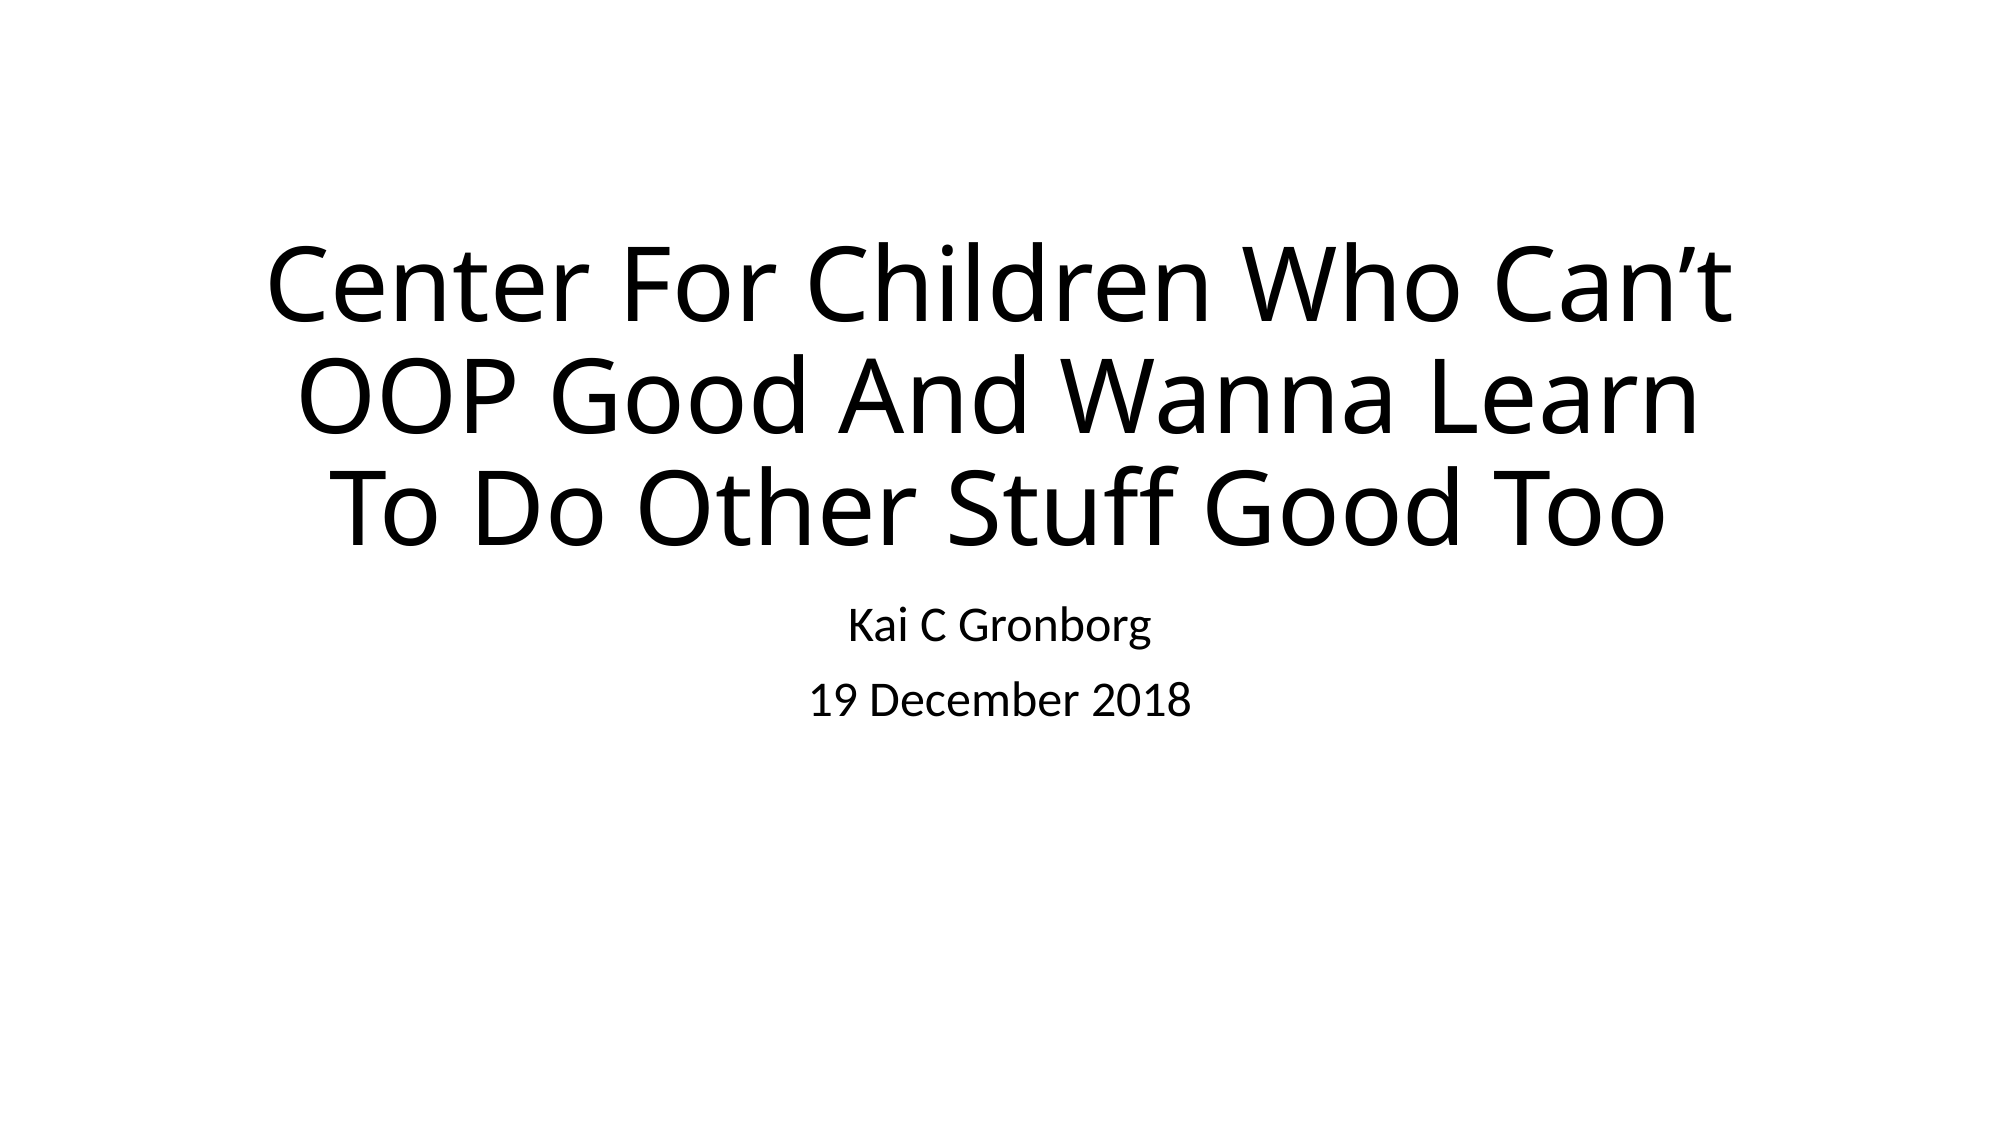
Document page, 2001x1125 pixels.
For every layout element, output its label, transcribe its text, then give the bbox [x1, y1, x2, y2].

subtitle Kai C Gronborg 19 December 2018 [249, 590, 1750, 863]
title Center For Children Who Can’t OOP Good And Wanna Learn To Do Other Stuff Good Too [249, 184, 1750, 576]
